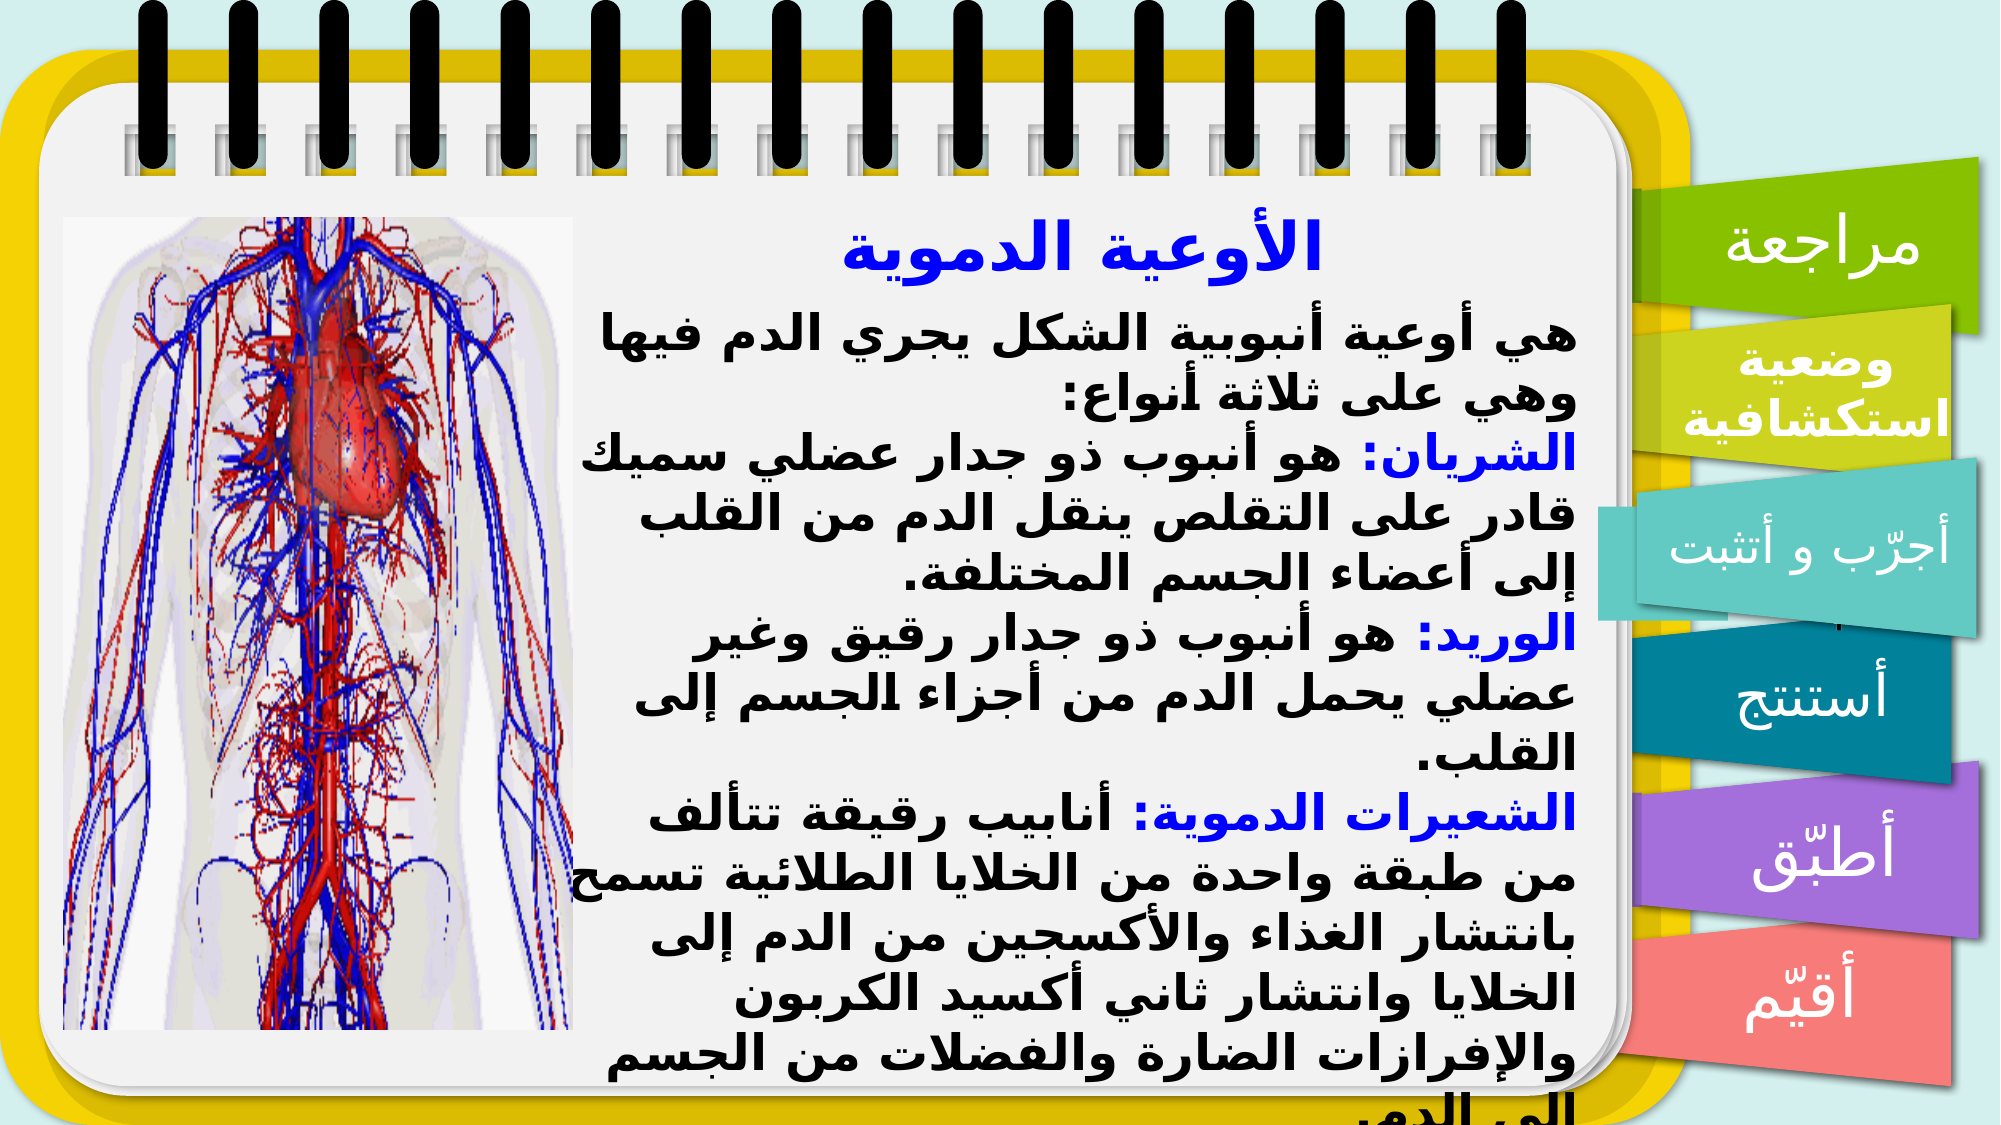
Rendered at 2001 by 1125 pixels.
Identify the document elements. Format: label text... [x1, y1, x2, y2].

text_box هي أوعية أنبوبية الشكل يجري الدم فيها وهي على ثلاثة أنواع: الشريان: هو أنبوب ذو جدار عضلي سميك قادر على التقلص ينقل الدم من القلب إلى أعضاء الجسم المختلفة. الوريد: هو أنبوب ذو جدار رقيق وغير عضلي يحمل الدم من أجزاء الجسم إلى القلب. الشعيرات الدموية: أنابيب رقيقة تتألف من طبقة واحدة من الخلايا الطلائية تسمح بانتشار الغذاء والأكسجين من الدم إلى الخلايا وانتشار ثاني أكسيد الكربون والإفرازات الضارة والفضلات من الجسم إلى الدم. [548, 292, 1594, 1125]
text_box [1602, 348, 1922, 464]
text_box [1602, 623, 1922, 739]
text_box [1602, 910, 1922, 1026]
text_box الأوعية الدموية [807, 196, 1359, 292]
text_box [1602, 485, 1922, 601]
text_box [1602, 773, 1922, 889]
text_box [1602, 210, 1922, 326]
picture [63, 216, 573, 1030]
text_box [975, 537, 1025, 588]
